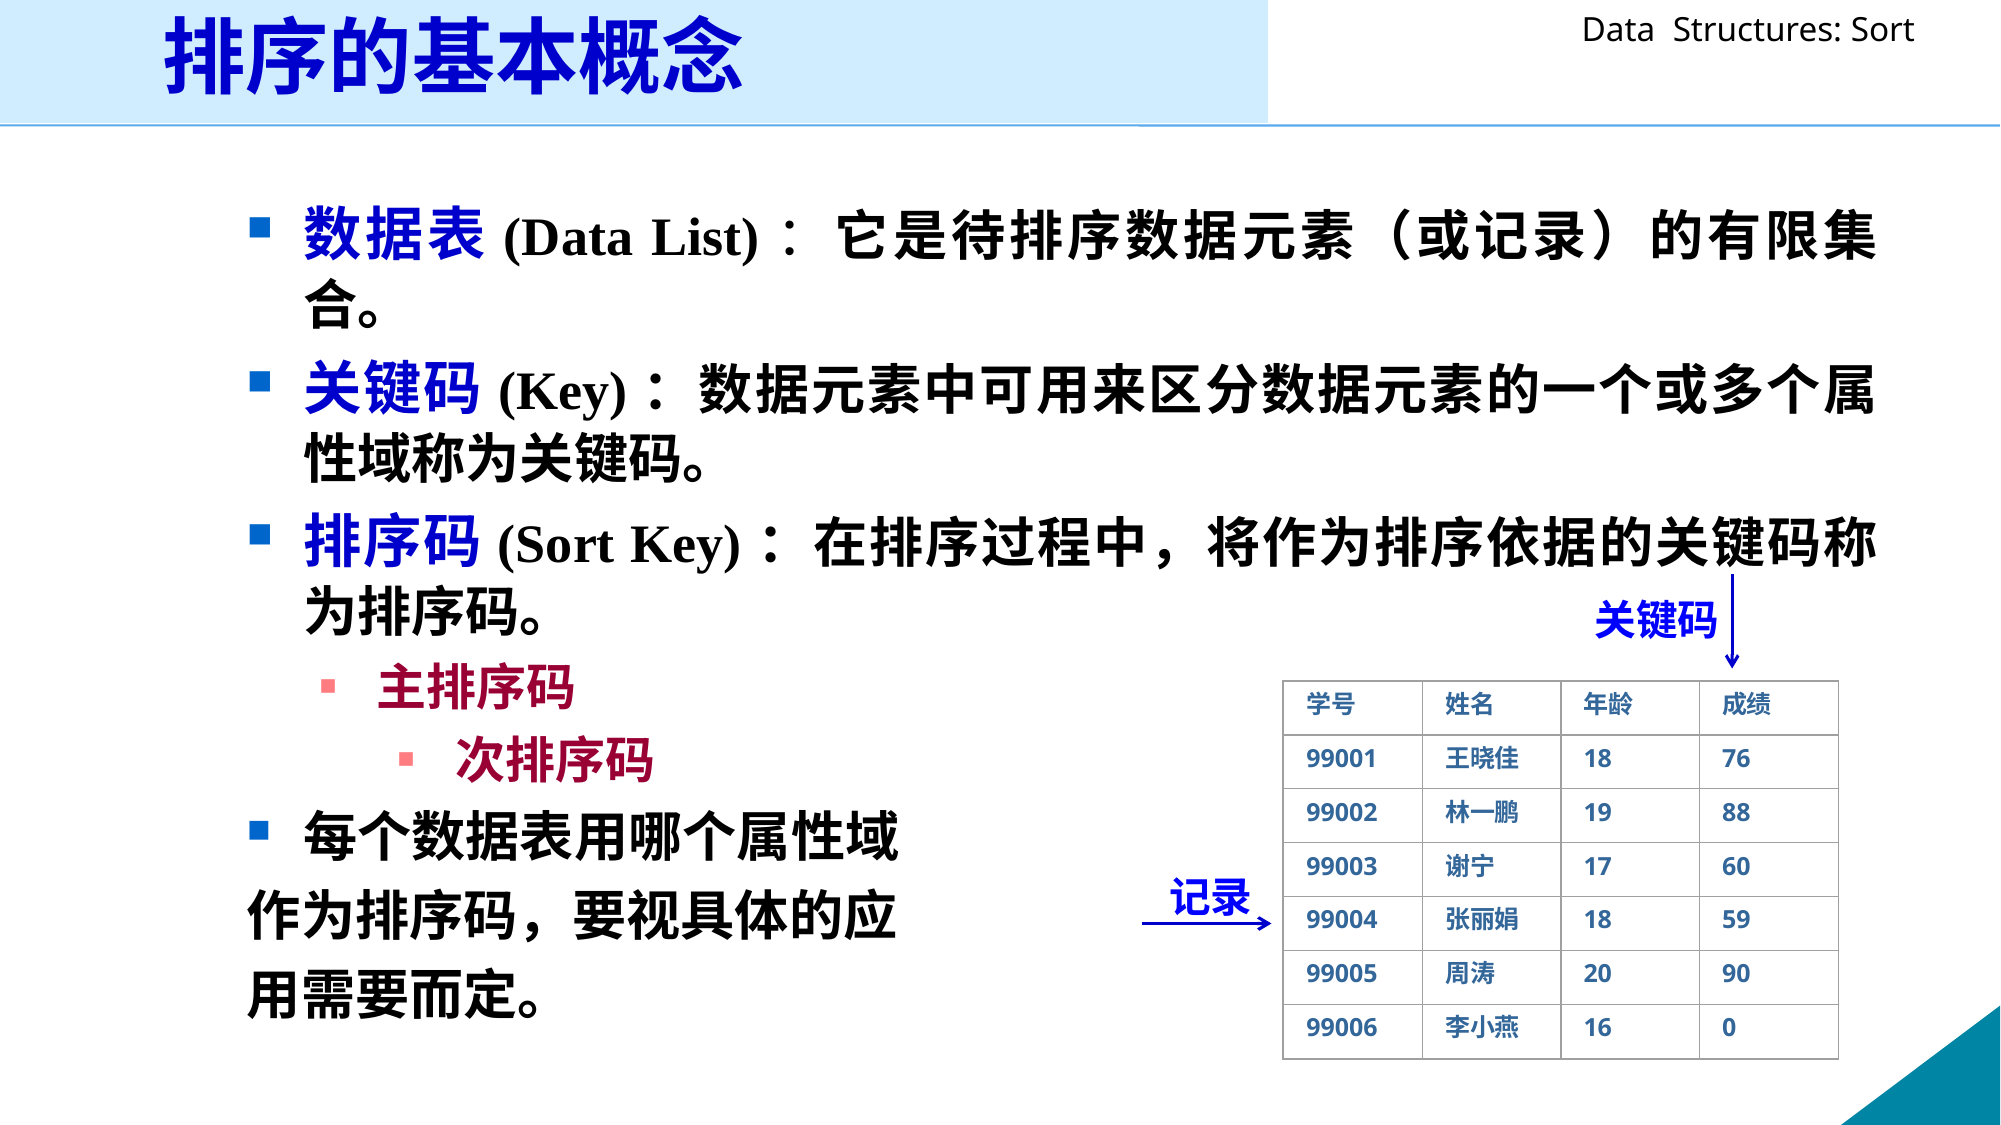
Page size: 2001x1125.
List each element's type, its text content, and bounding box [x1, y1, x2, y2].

text_box 记录 [1154, 924, 1268, 928]
text_box 排序的基本概念 [147, 7, 786, 102]
text_box 记录 [1154, 863, 1268, 923]
text_box 数据表(Data List)：它是待排序数据元素（或记录）的有限集合。 关键码(Key)：数据元素中可用来区分数据元素的一个或多个属性域称为关键码。 排序码(Sort Key)：在排序过程中，将作为排序依据的关键码称为排序码。 ▪ 主排序码 ▪ 次排序码 每个数据表用哪个属性域 作为排序码，要视具体的应 用需要而定。 [232, 186, 1894, 990]
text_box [1283, 680, 1839, 1059]
text_box 关键码 [1579, 586, 1731, 651]
